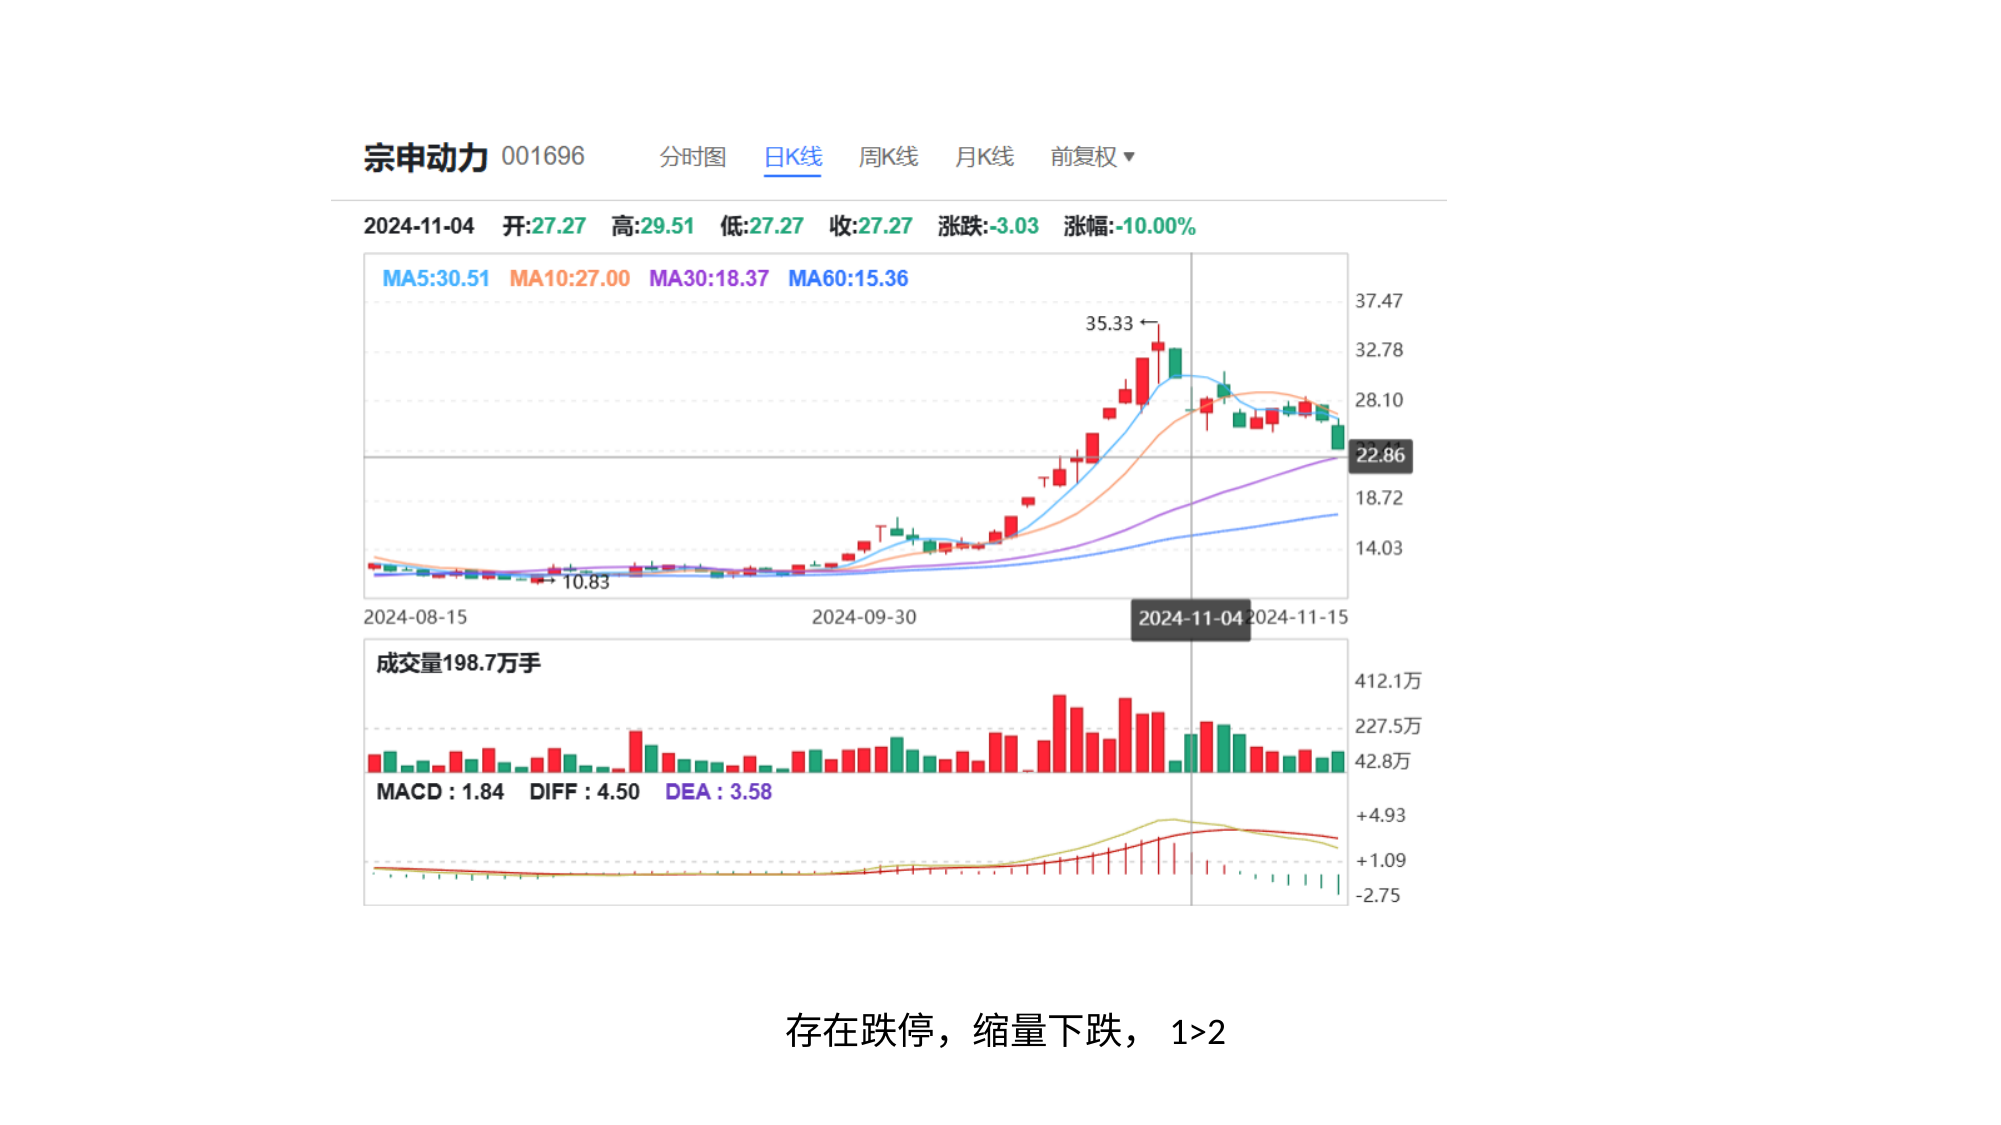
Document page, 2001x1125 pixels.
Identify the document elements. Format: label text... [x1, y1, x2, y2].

text_box 存在跌停，缩量下跌，1>2 [770, 999, 1438, 1060]
picture [330, 121, 1447, 922]
